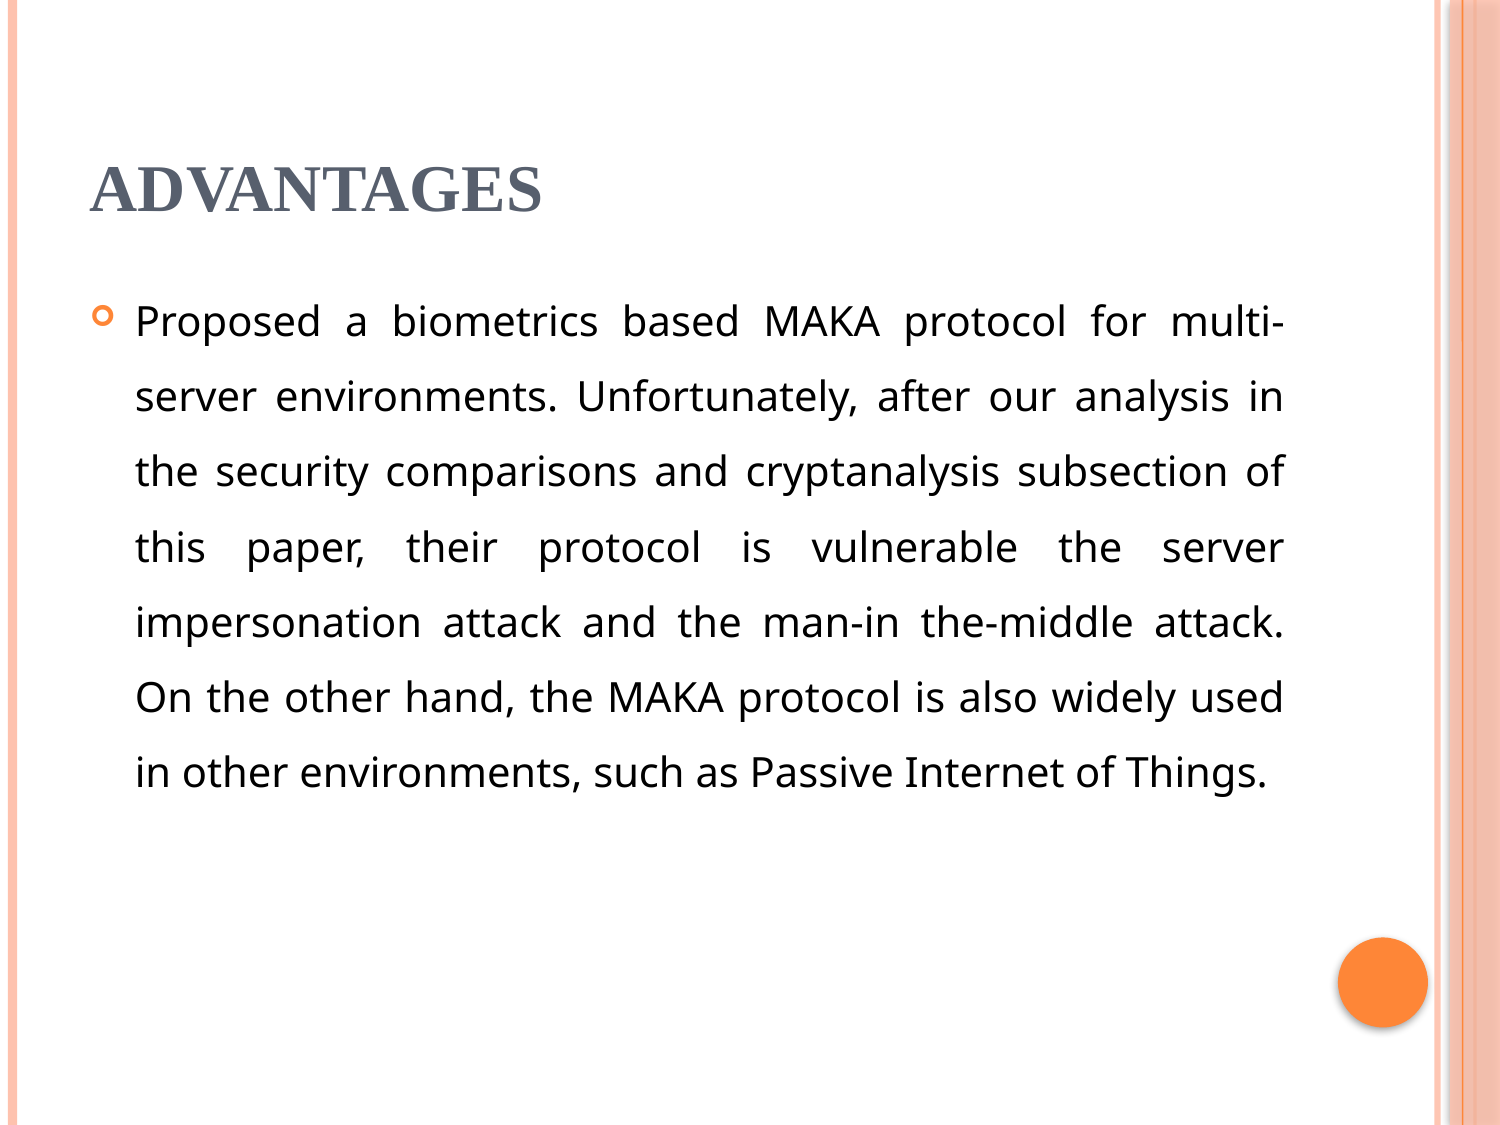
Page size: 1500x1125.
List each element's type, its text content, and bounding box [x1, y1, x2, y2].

list Proposed a biometrics based MAKA protocol for multi-server environments. Unfortunately, after our analysis in the security comparisons and cryptanalysis subsection of this paper, their protocol is vulnerable the server impersonation attack and the man-in the-middle attack. On the other hand, the MAKA protocol is also widely used in other environments, such as Passive Internet of Things. [75, 262, 1300, 1062]
title Advantages [75, 45, 1300, 233]
